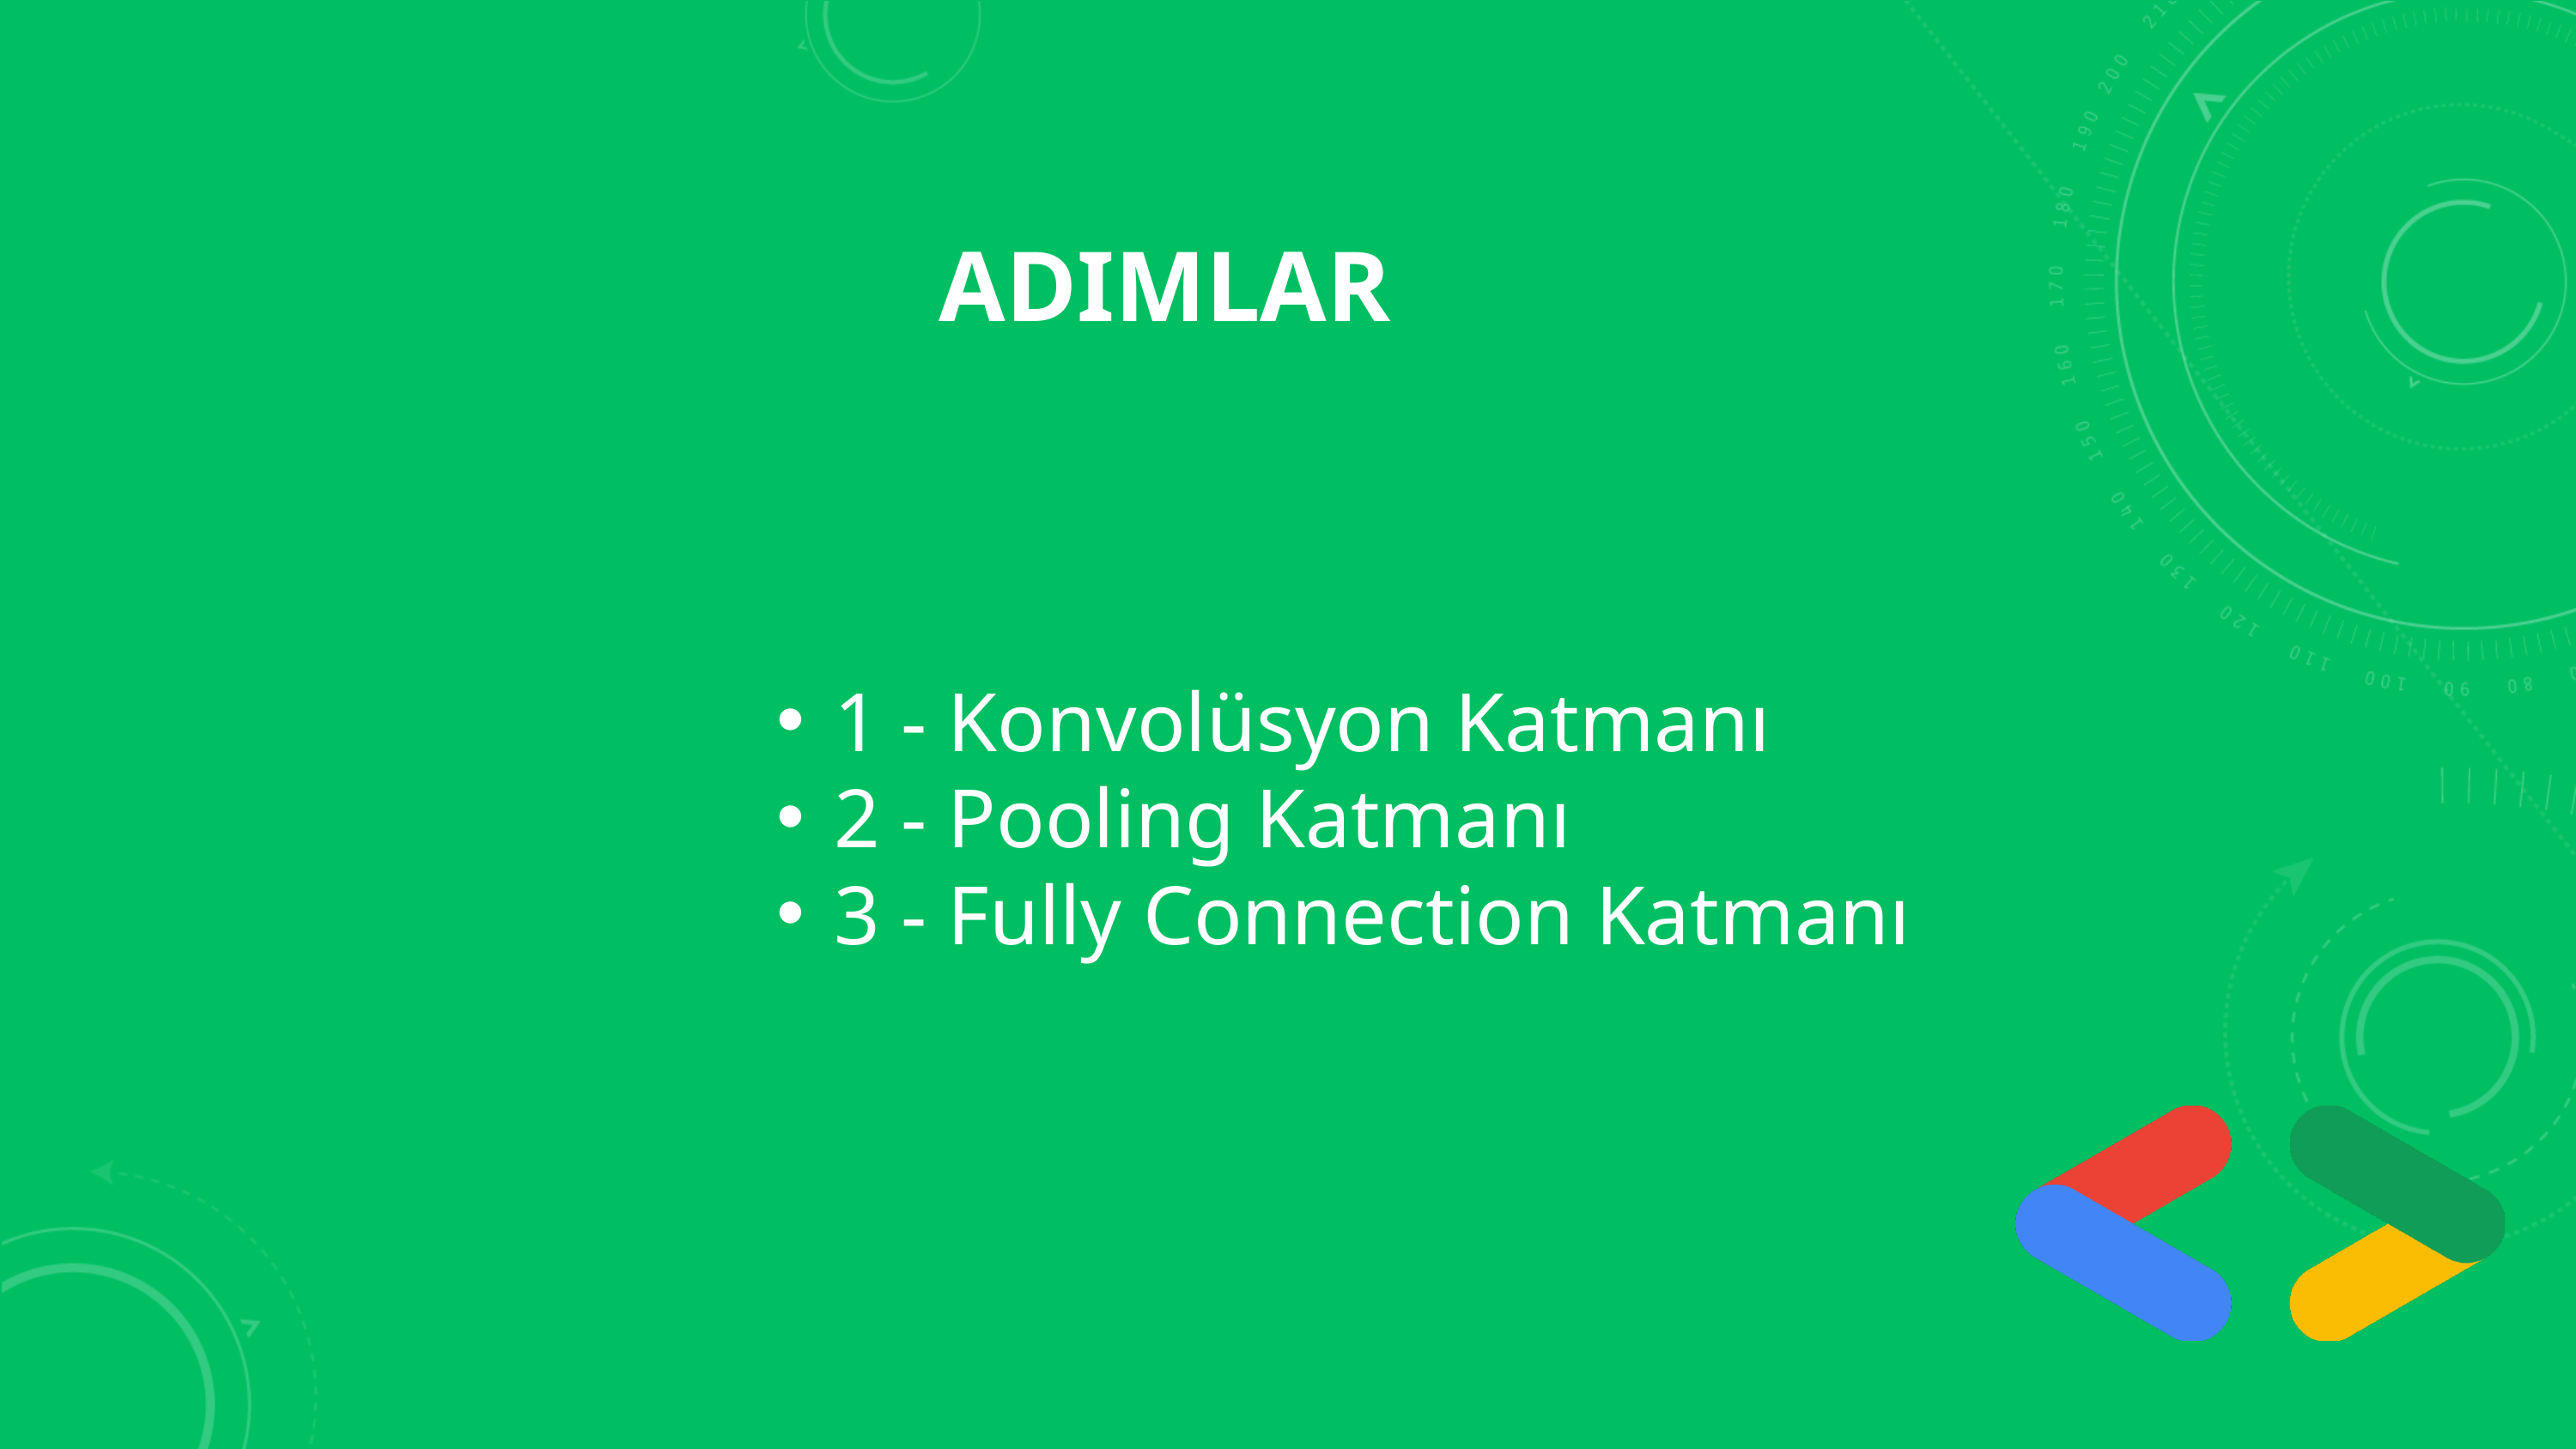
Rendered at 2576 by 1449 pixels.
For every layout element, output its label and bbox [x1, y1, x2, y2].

text_box [719, 417, 2286, 1224]
text_box [2014, 1106, 2506, 1341]
text_box [2, 1, 2576, 1449]
text_box [939, 128, 2286, 417]
